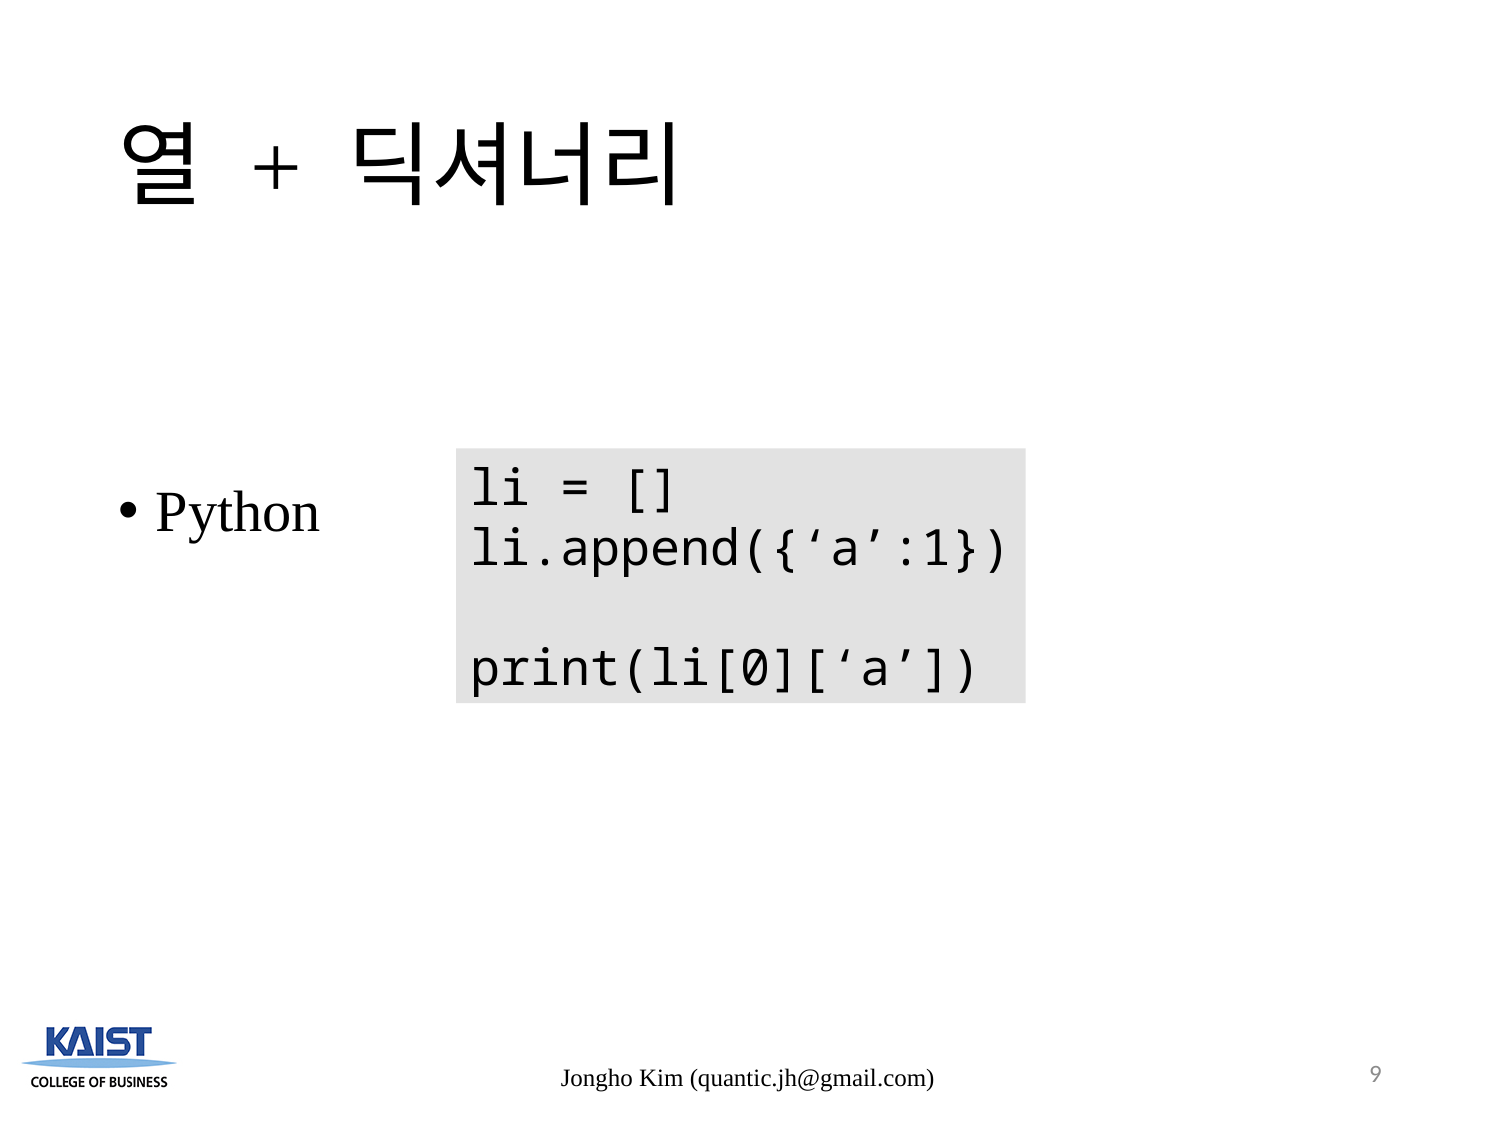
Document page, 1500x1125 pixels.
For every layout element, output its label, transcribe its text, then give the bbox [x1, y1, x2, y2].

picture [9, 995, 187, 1118]
slide_number 9 [1059, 1042, 1397, 1103]
text_box li = [] li.append({‘a’:1}) print(li[0][‘a’]) [456, 448, 1026, 704]
title 열 + 딕셔너리 [103, 59, 1397, 278]
list Python [103, 299, 1397, 1014]
